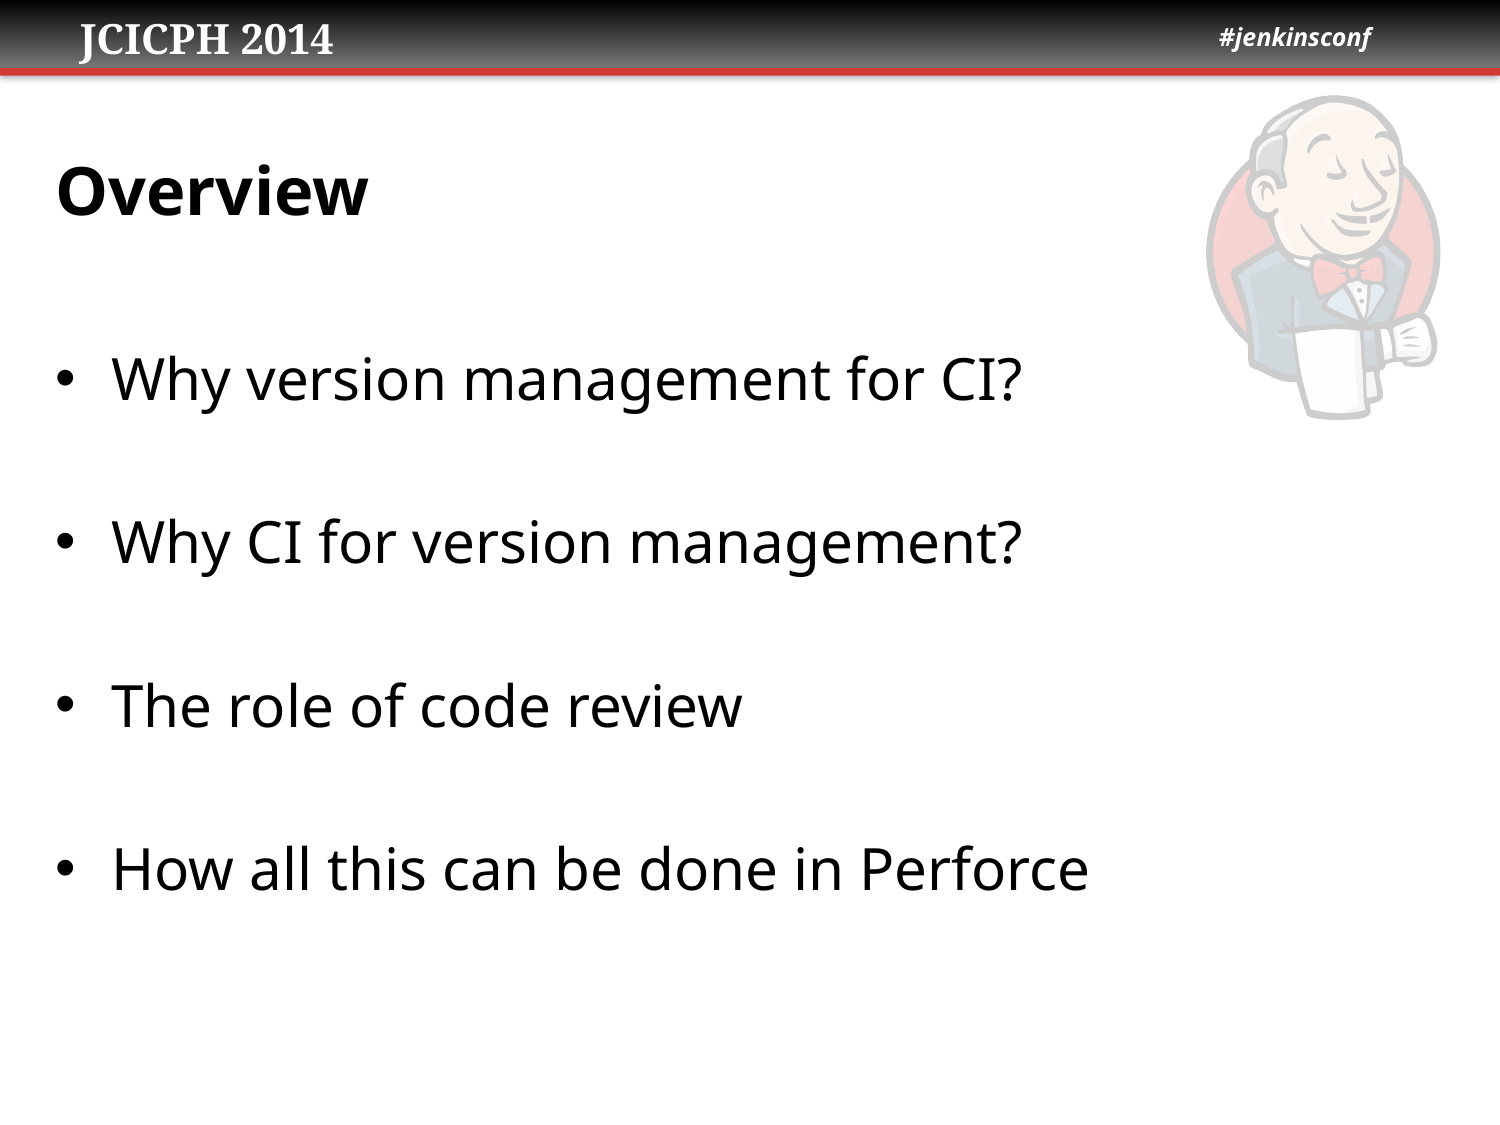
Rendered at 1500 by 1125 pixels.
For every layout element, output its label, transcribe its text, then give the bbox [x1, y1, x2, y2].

title Overview [40, 95, 1425, 283]
list Why version management for CI? Why CI for version management? The role of code review How all this can be done in Perforce [40, 334, 1391, 1043]
